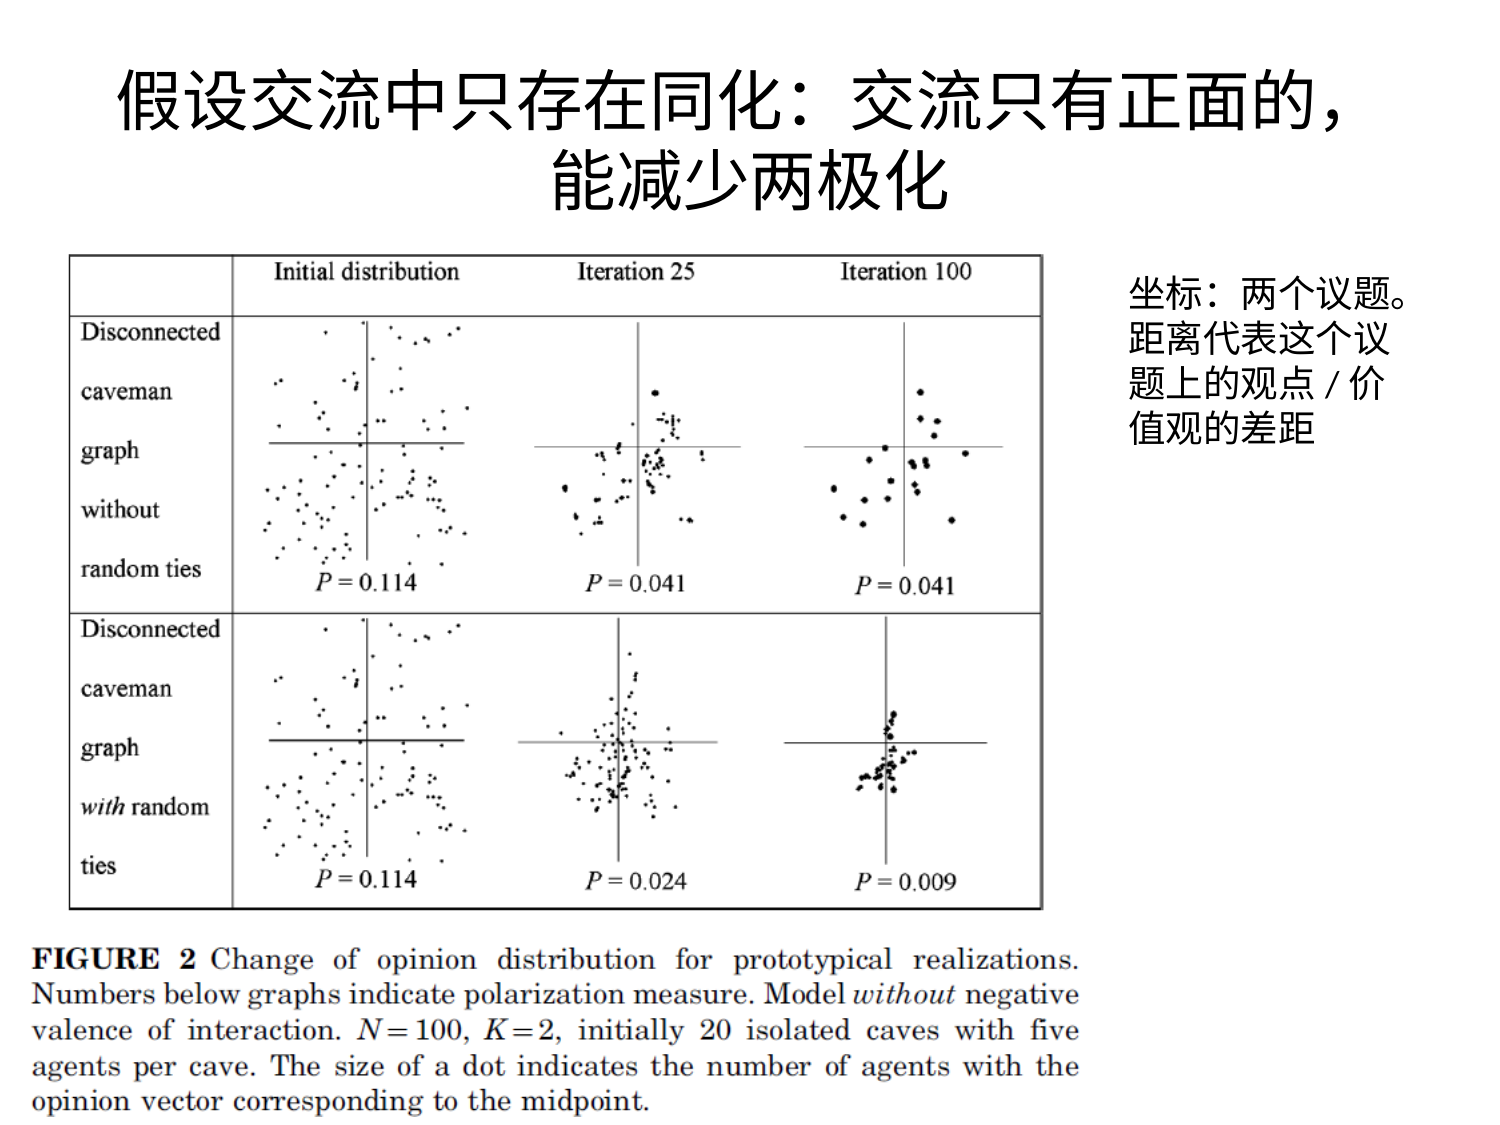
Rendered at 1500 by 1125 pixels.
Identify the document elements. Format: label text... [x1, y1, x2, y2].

list 坐标：两个议题。距离代表这个议题上的观点/价值观的差距 [1110, 262, 1425, 1005]
picture [17, 233, 1105, 1117]
title 假设交流中只存在同化：交流只有正面的，能减少两极化 [75, 45, 1425, 233]
